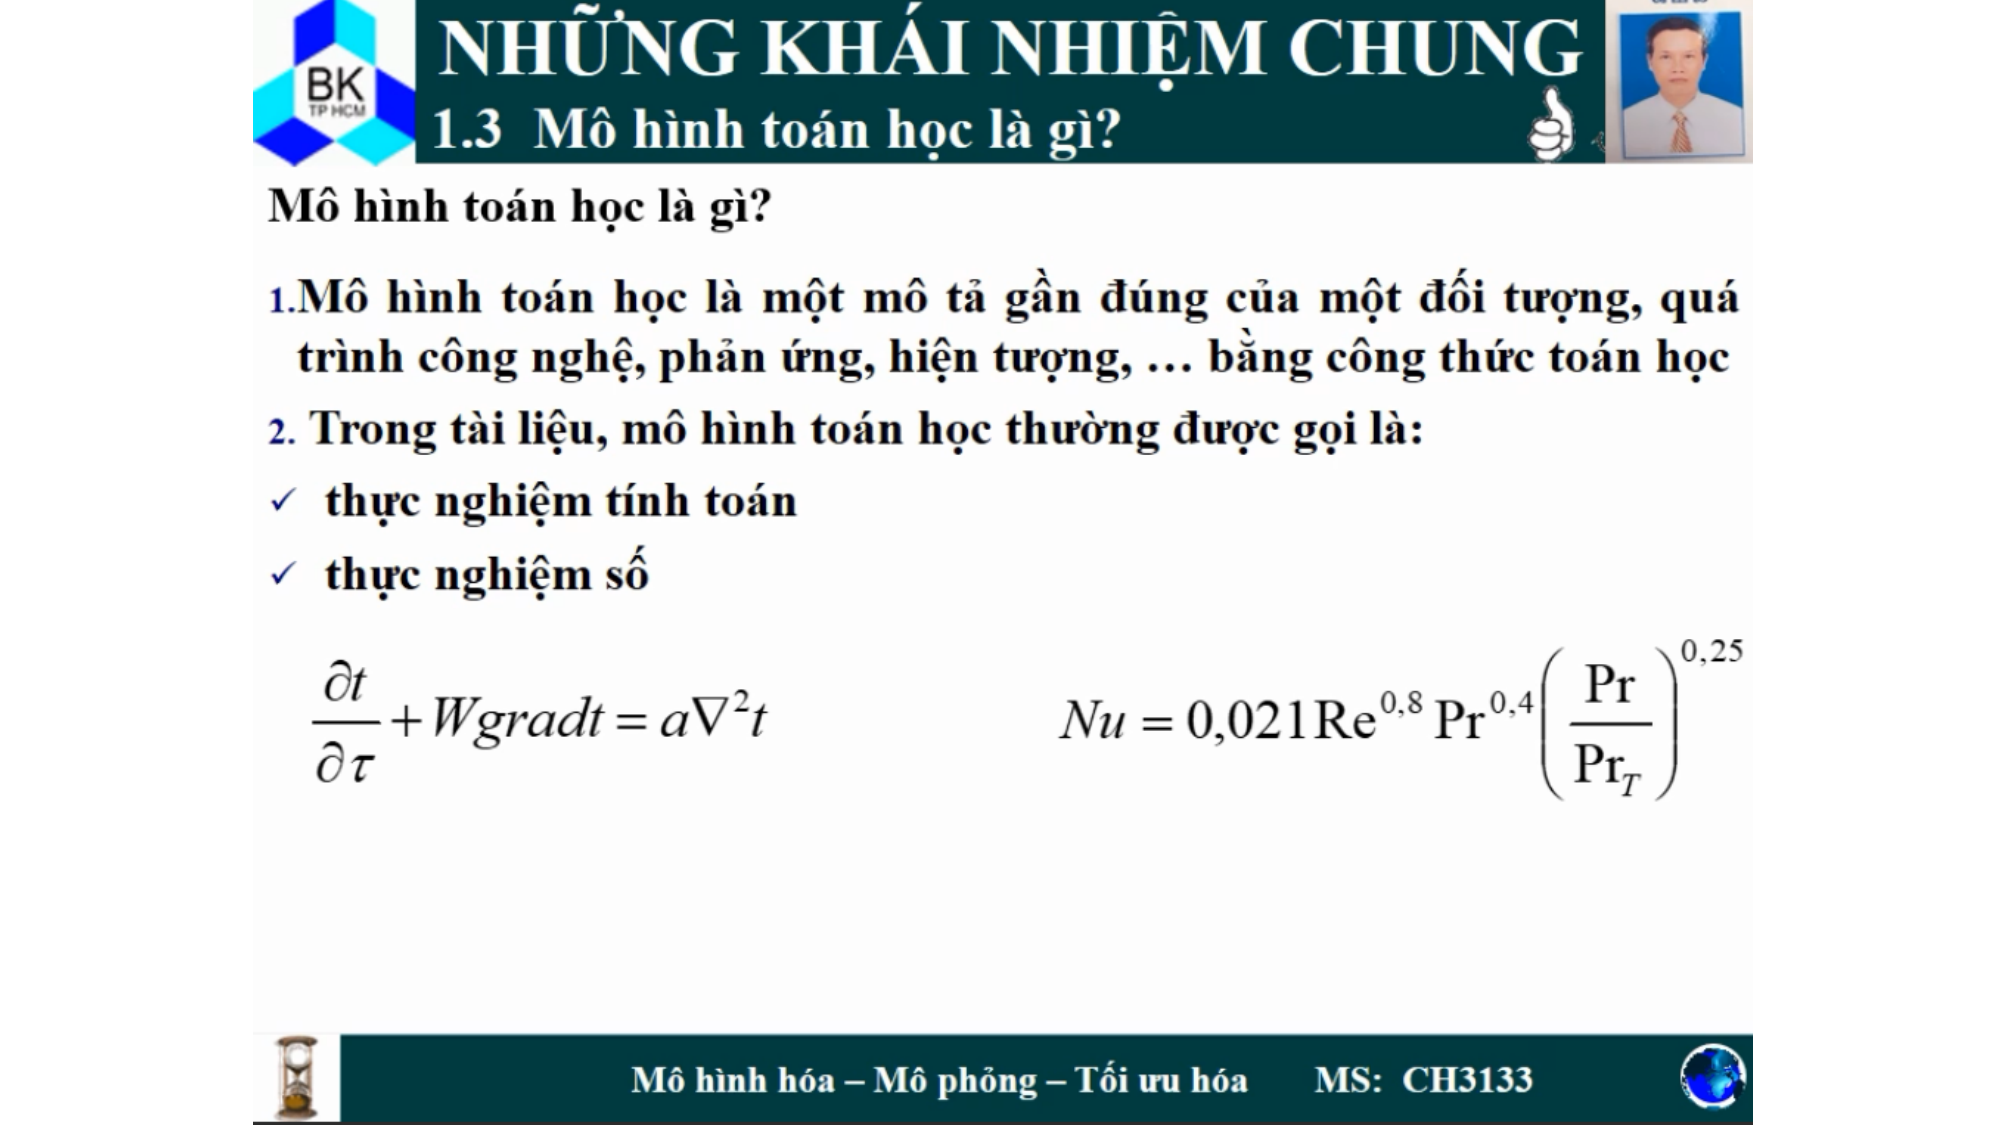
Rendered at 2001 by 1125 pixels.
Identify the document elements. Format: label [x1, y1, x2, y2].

picture [253, 0, 1753, 1125]
